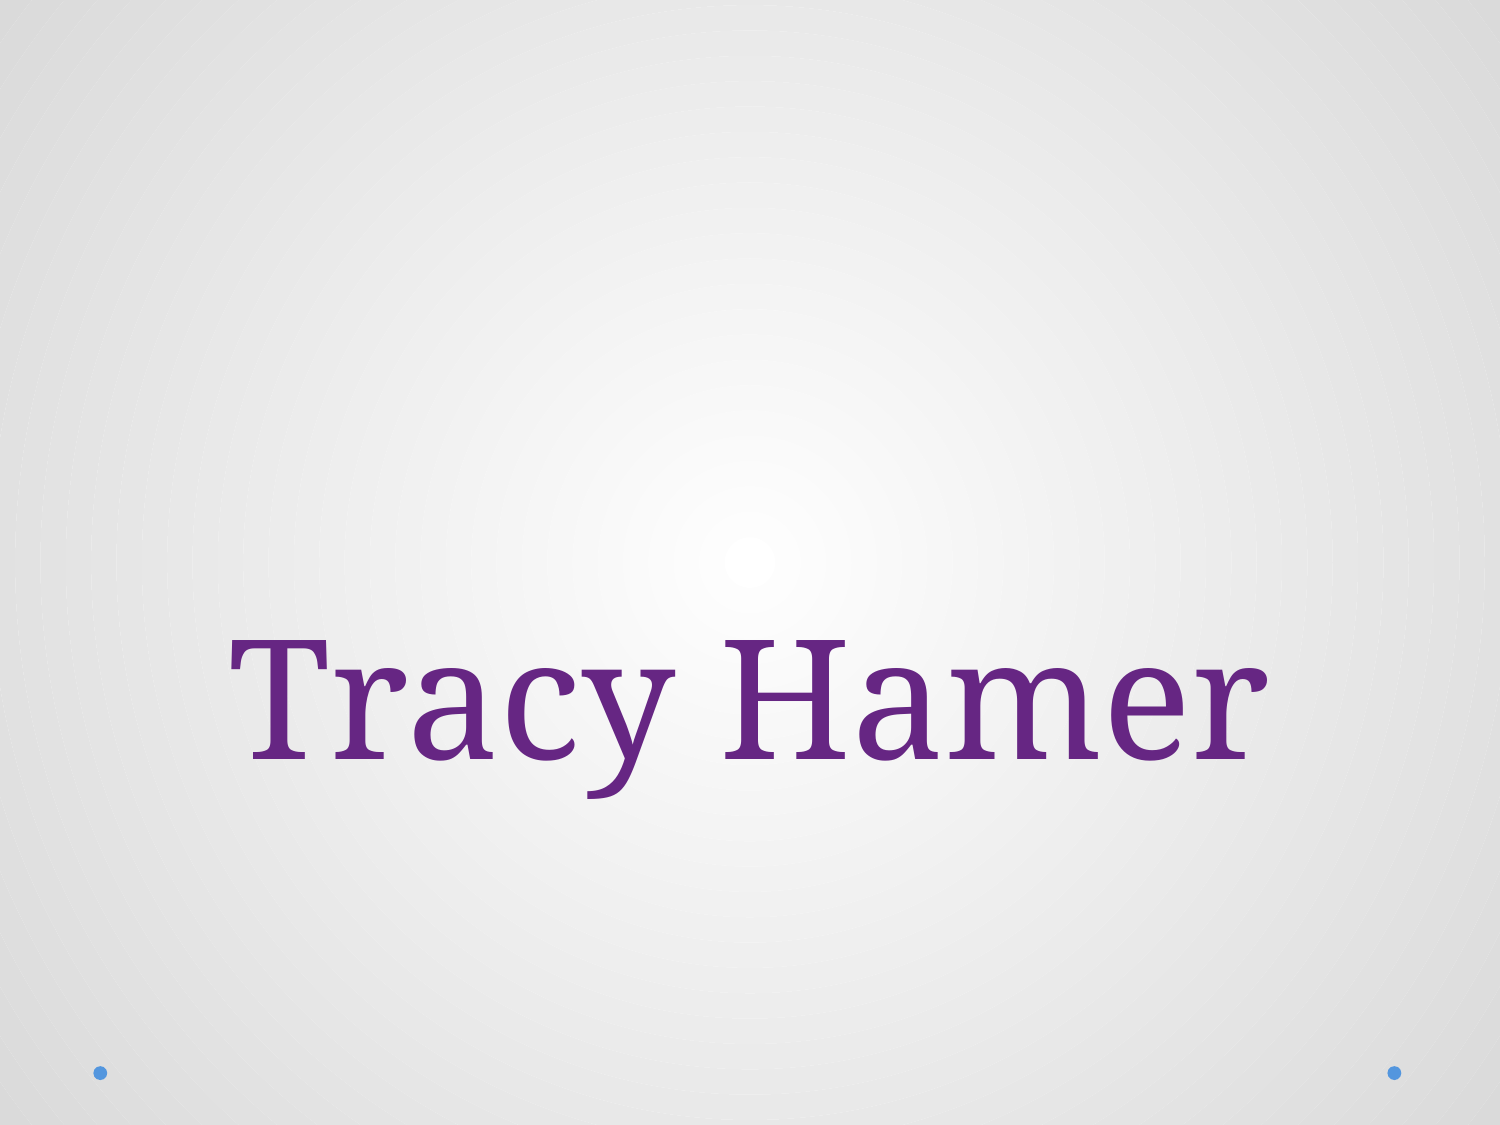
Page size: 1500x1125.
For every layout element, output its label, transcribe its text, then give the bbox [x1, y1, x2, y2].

title Tracy Hamer [112, 99, 1388, 800]
